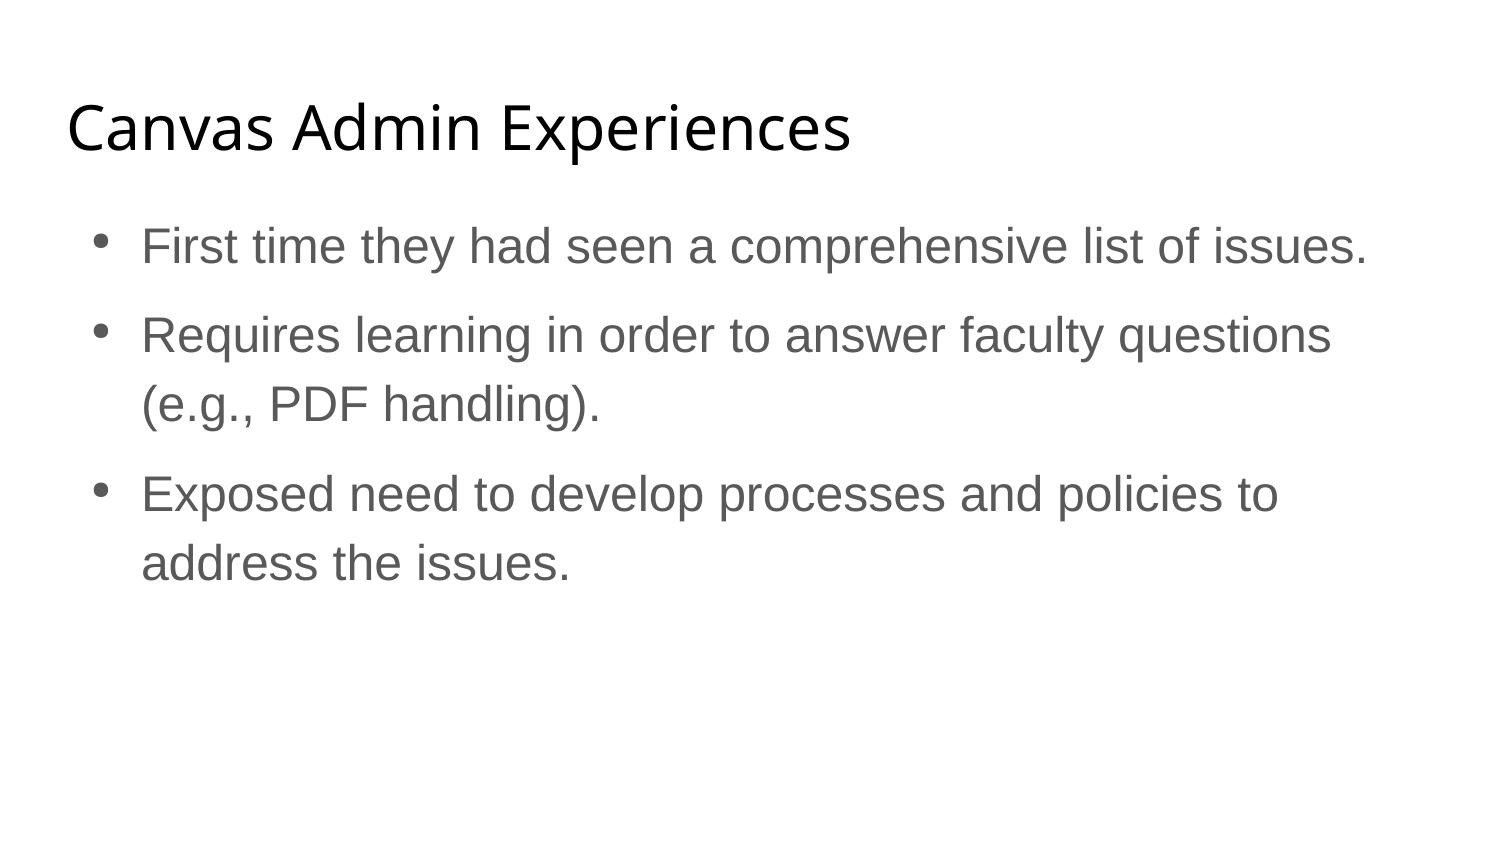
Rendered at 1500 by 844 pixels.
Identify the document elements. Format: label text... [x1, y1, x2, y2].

title Canvas Admin Experiences [51, 72, 1449, 167]
list First time they had seen a comprehensive list of issues. Requires learning in order to answer faculty questions (e.g., PDF handling). Exposed need to develop processes and policies to address the issues. [51, 189, 1449, 750]
